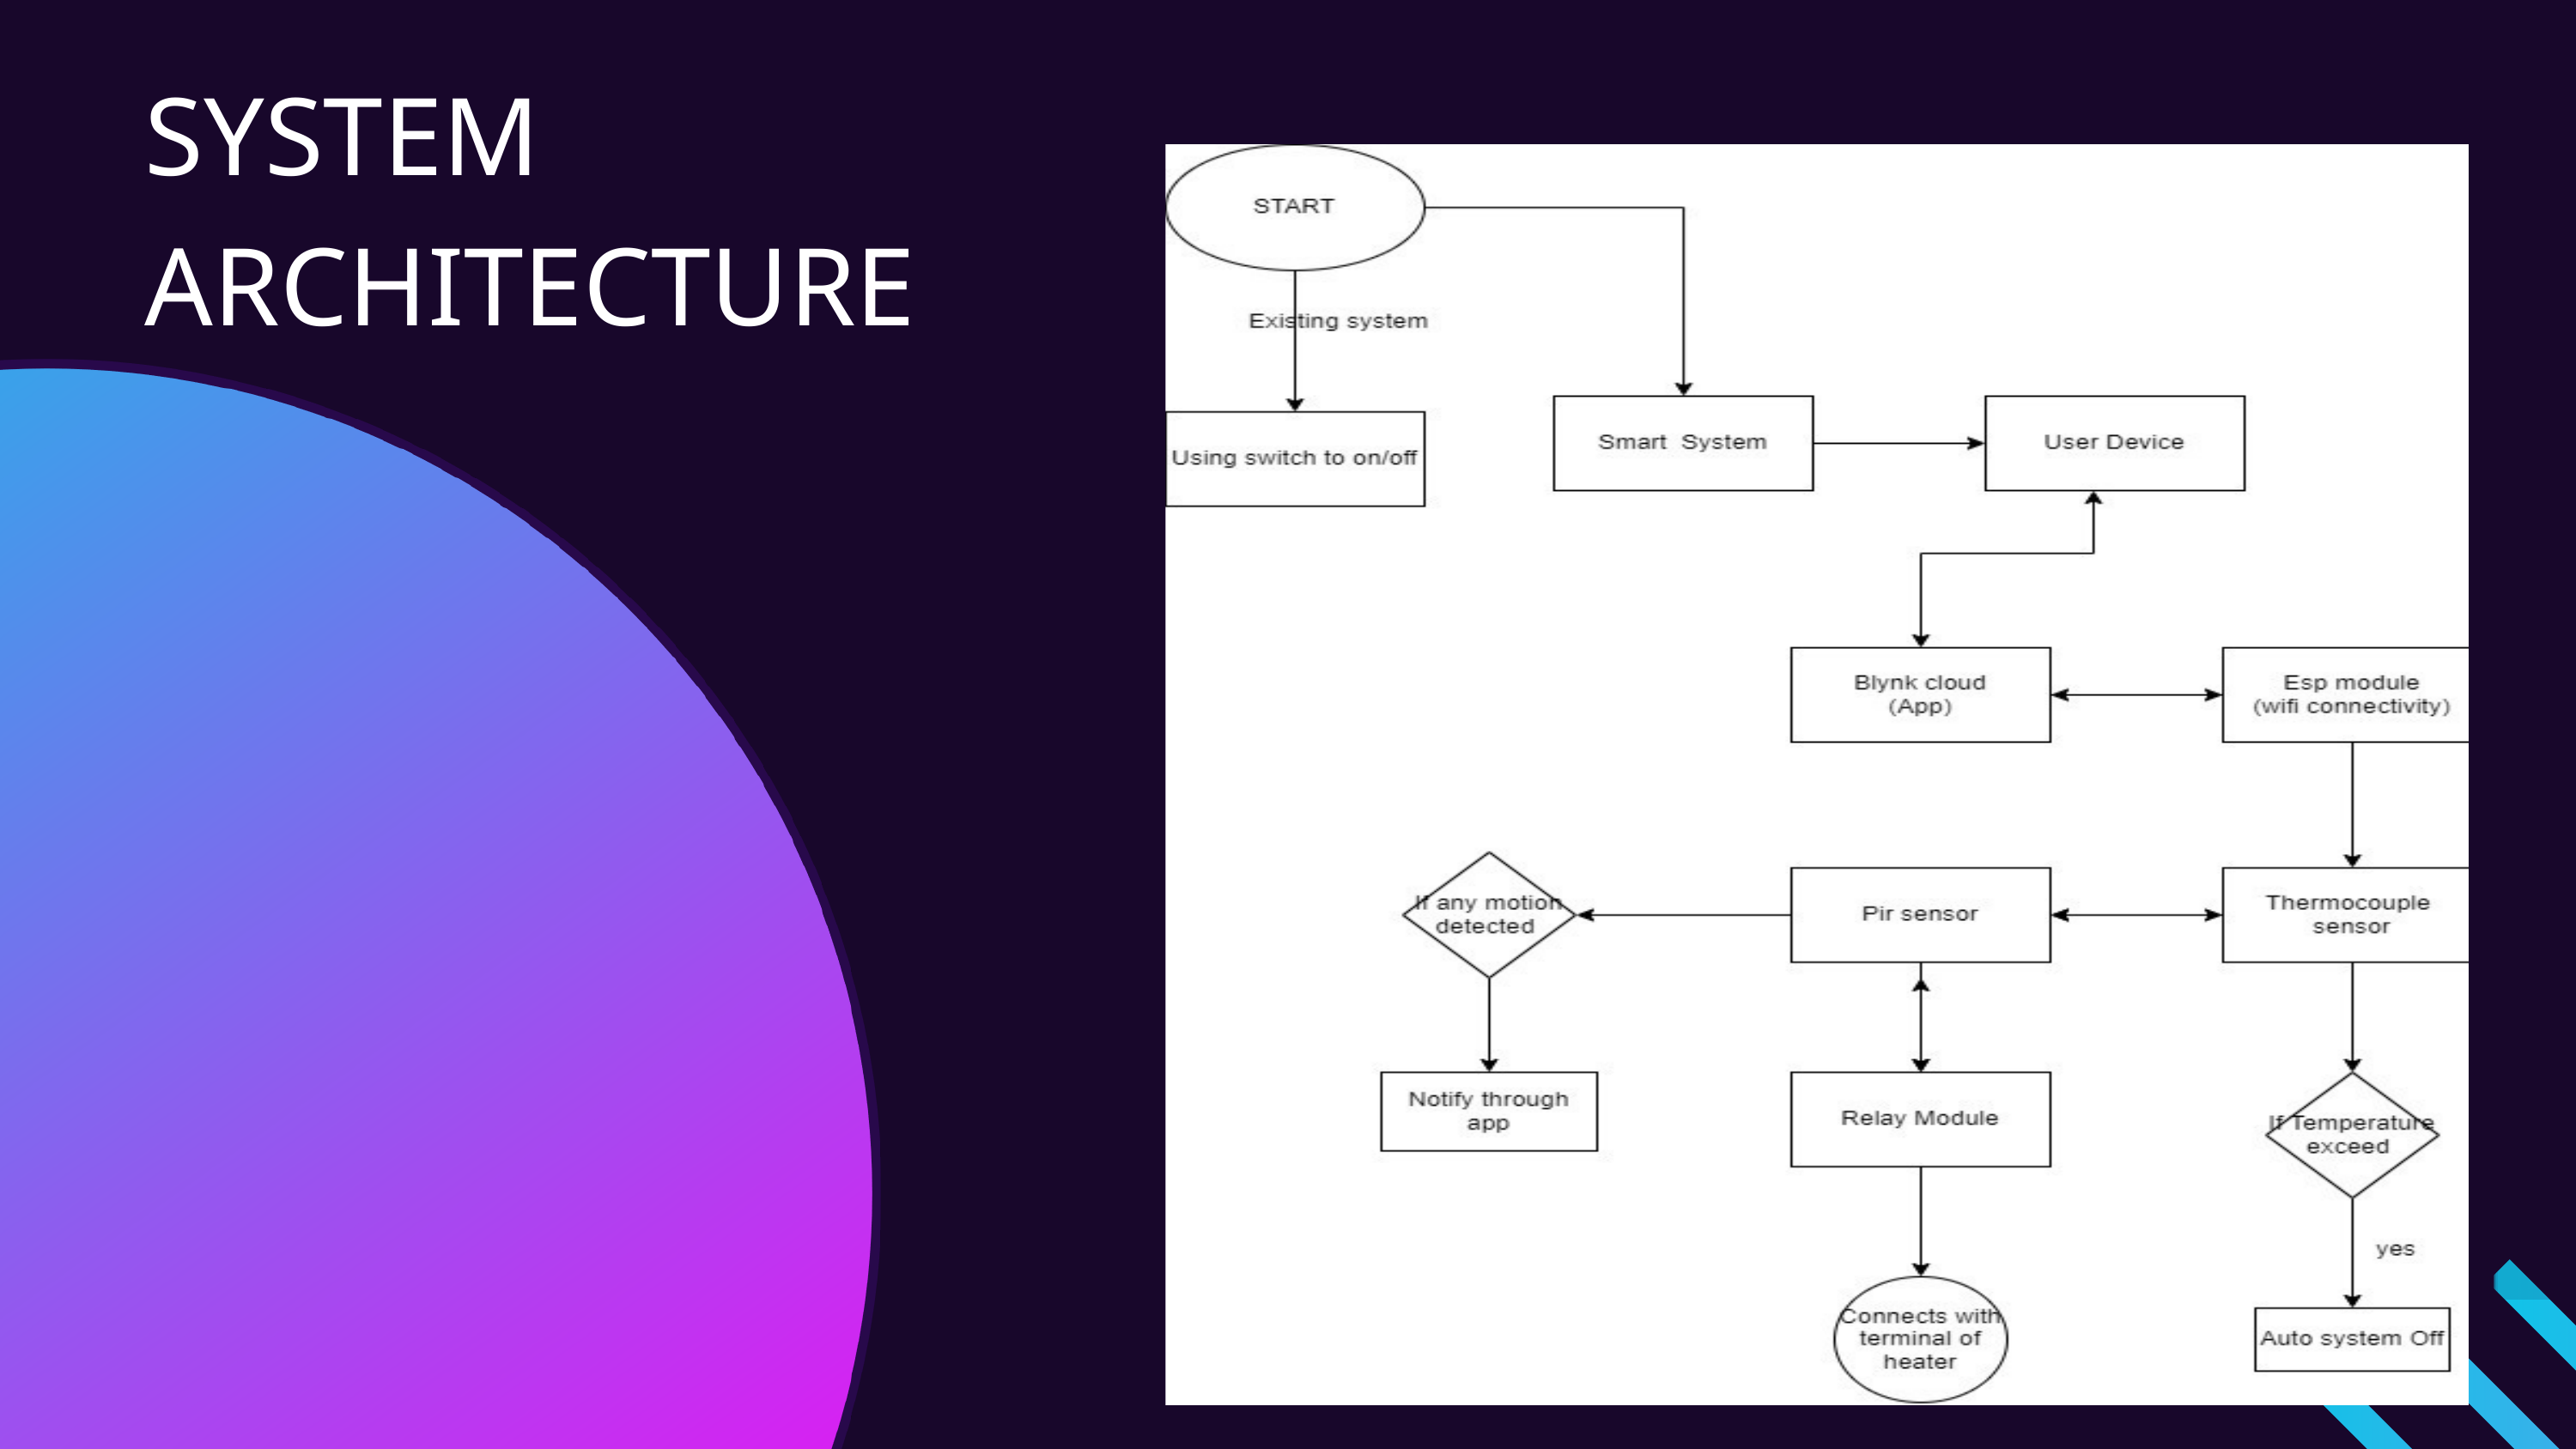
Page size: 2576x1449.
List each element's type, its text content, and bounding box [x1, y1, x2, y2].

text_box [2323, 1405, 2413, 1449]
text_box [2469, 1358, 2560, 1449]
text_box [2487, 1259, 2576, 1371]
text_box [1165, 144, 2469, 1405]
text_box [0, 359, 881, 1449]
text_box SYSTEM ARCHITECTURE [144, 46, 1699, 348]
